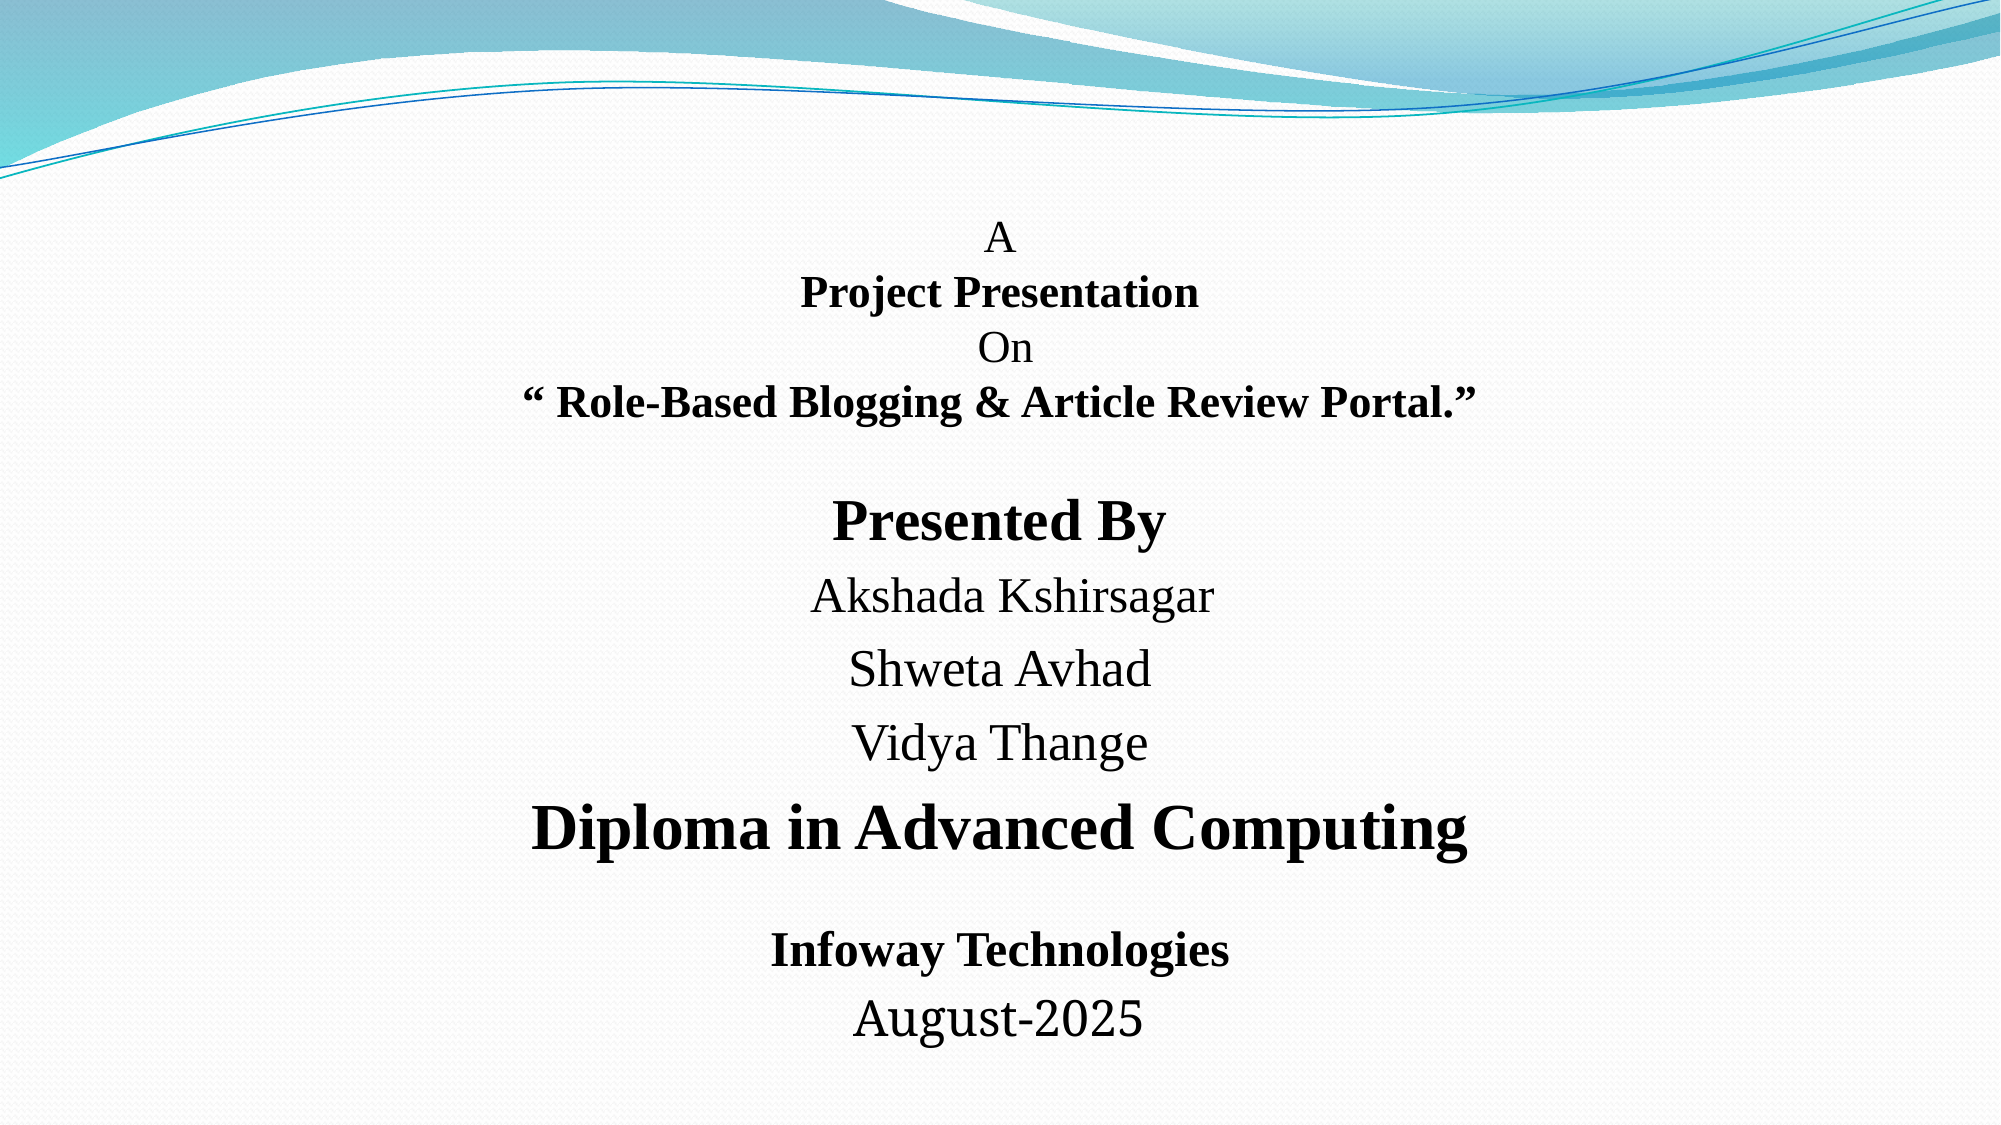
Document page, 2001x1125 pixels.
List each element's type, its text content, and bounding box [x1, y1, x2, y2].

title A Project Presentation On “ Role-Based Blogging & Article Review Portal.” [99, 85, 1900, 390]
list Presented By Akshada Kshirsagar Shweta Avhad Vidya Thange Diploma in Advanced Computing Infoway Technologies August-2025 [99, 390, 1900, 1060]
